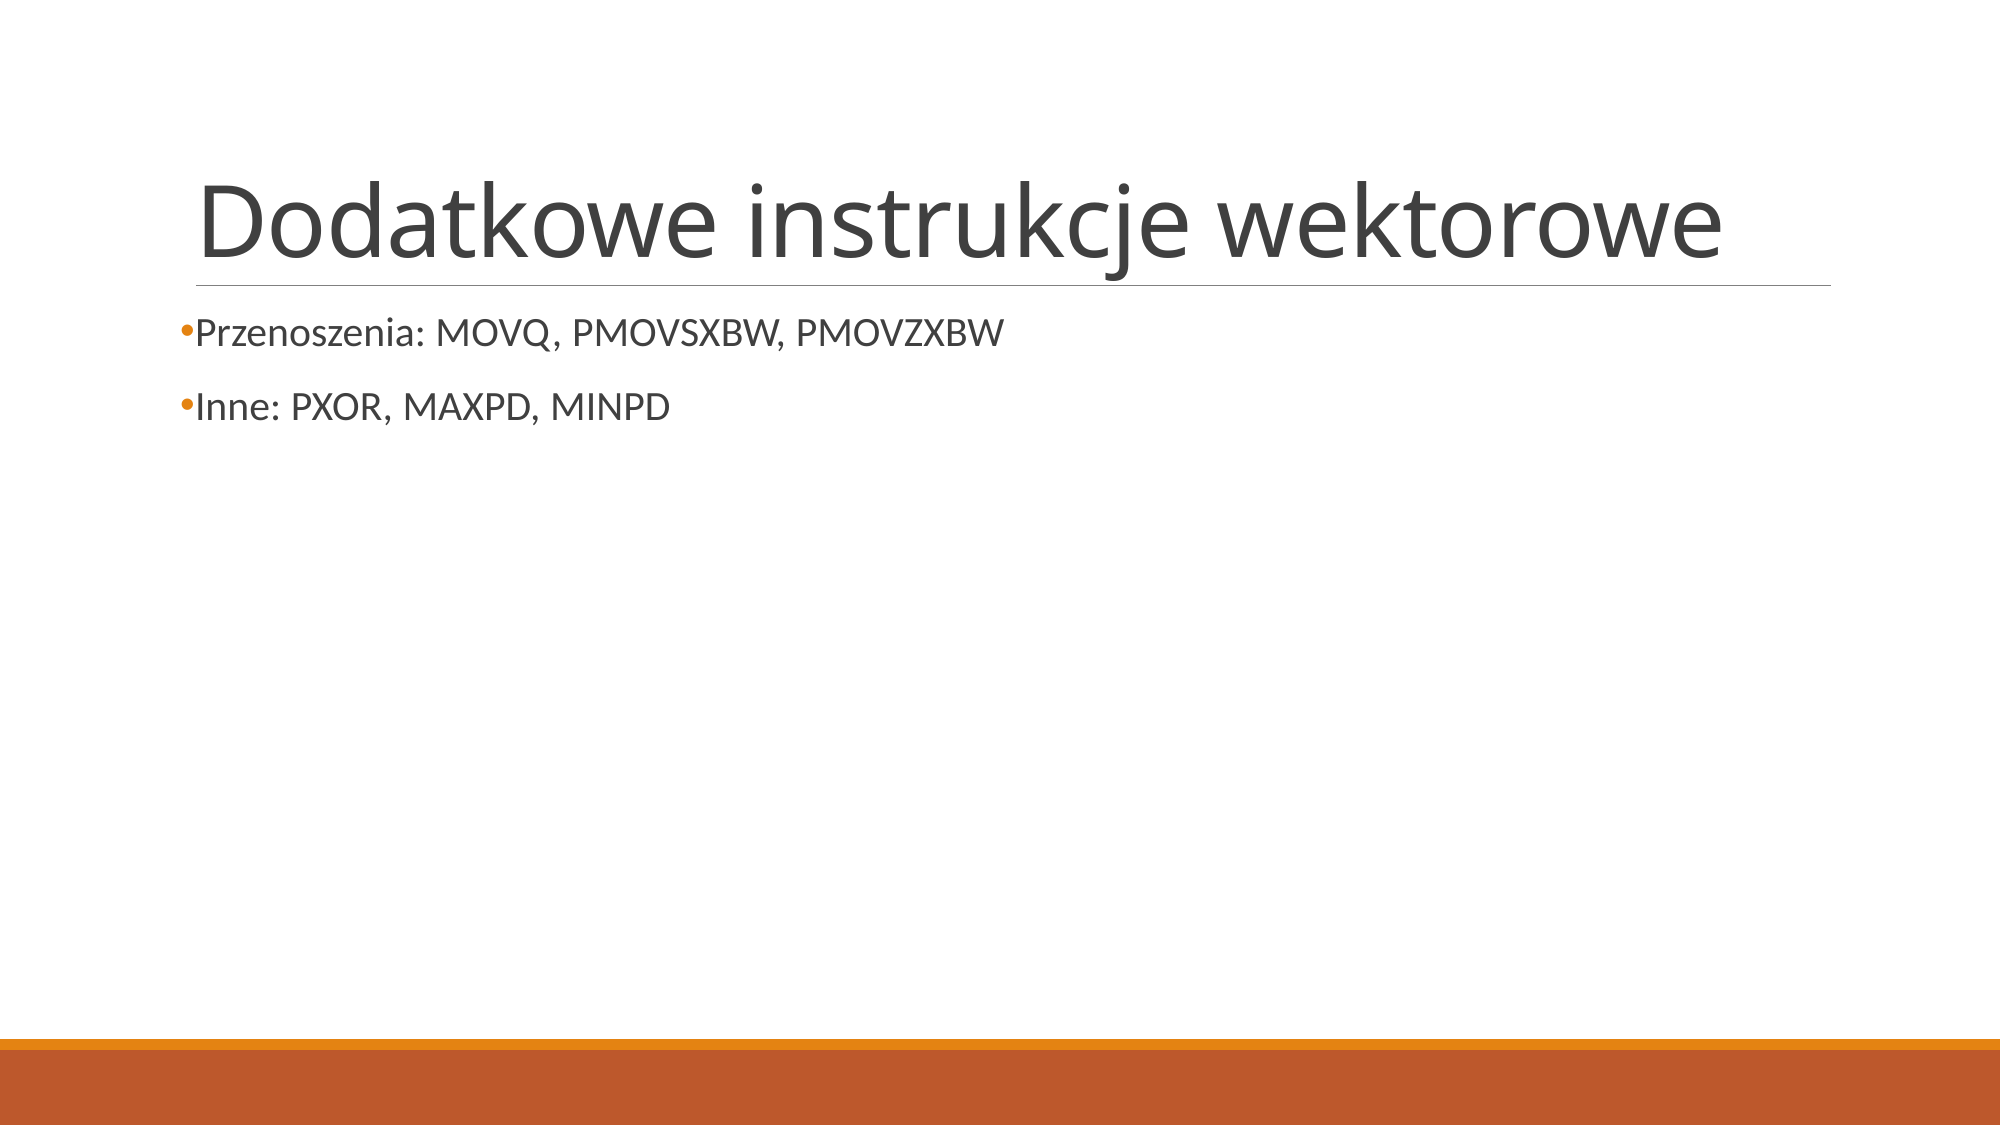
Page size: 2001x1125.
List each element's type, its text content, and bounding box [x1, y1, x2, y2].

list Przenoszenia: MOVQ, PMOVSXBW, PMOVZXBW Inne: PXOR, MAXPD, MINPD [180, 302, 1830, 963]
title Dodatkowe instrukcje wektorowe [180, 47, 1830, 285]
